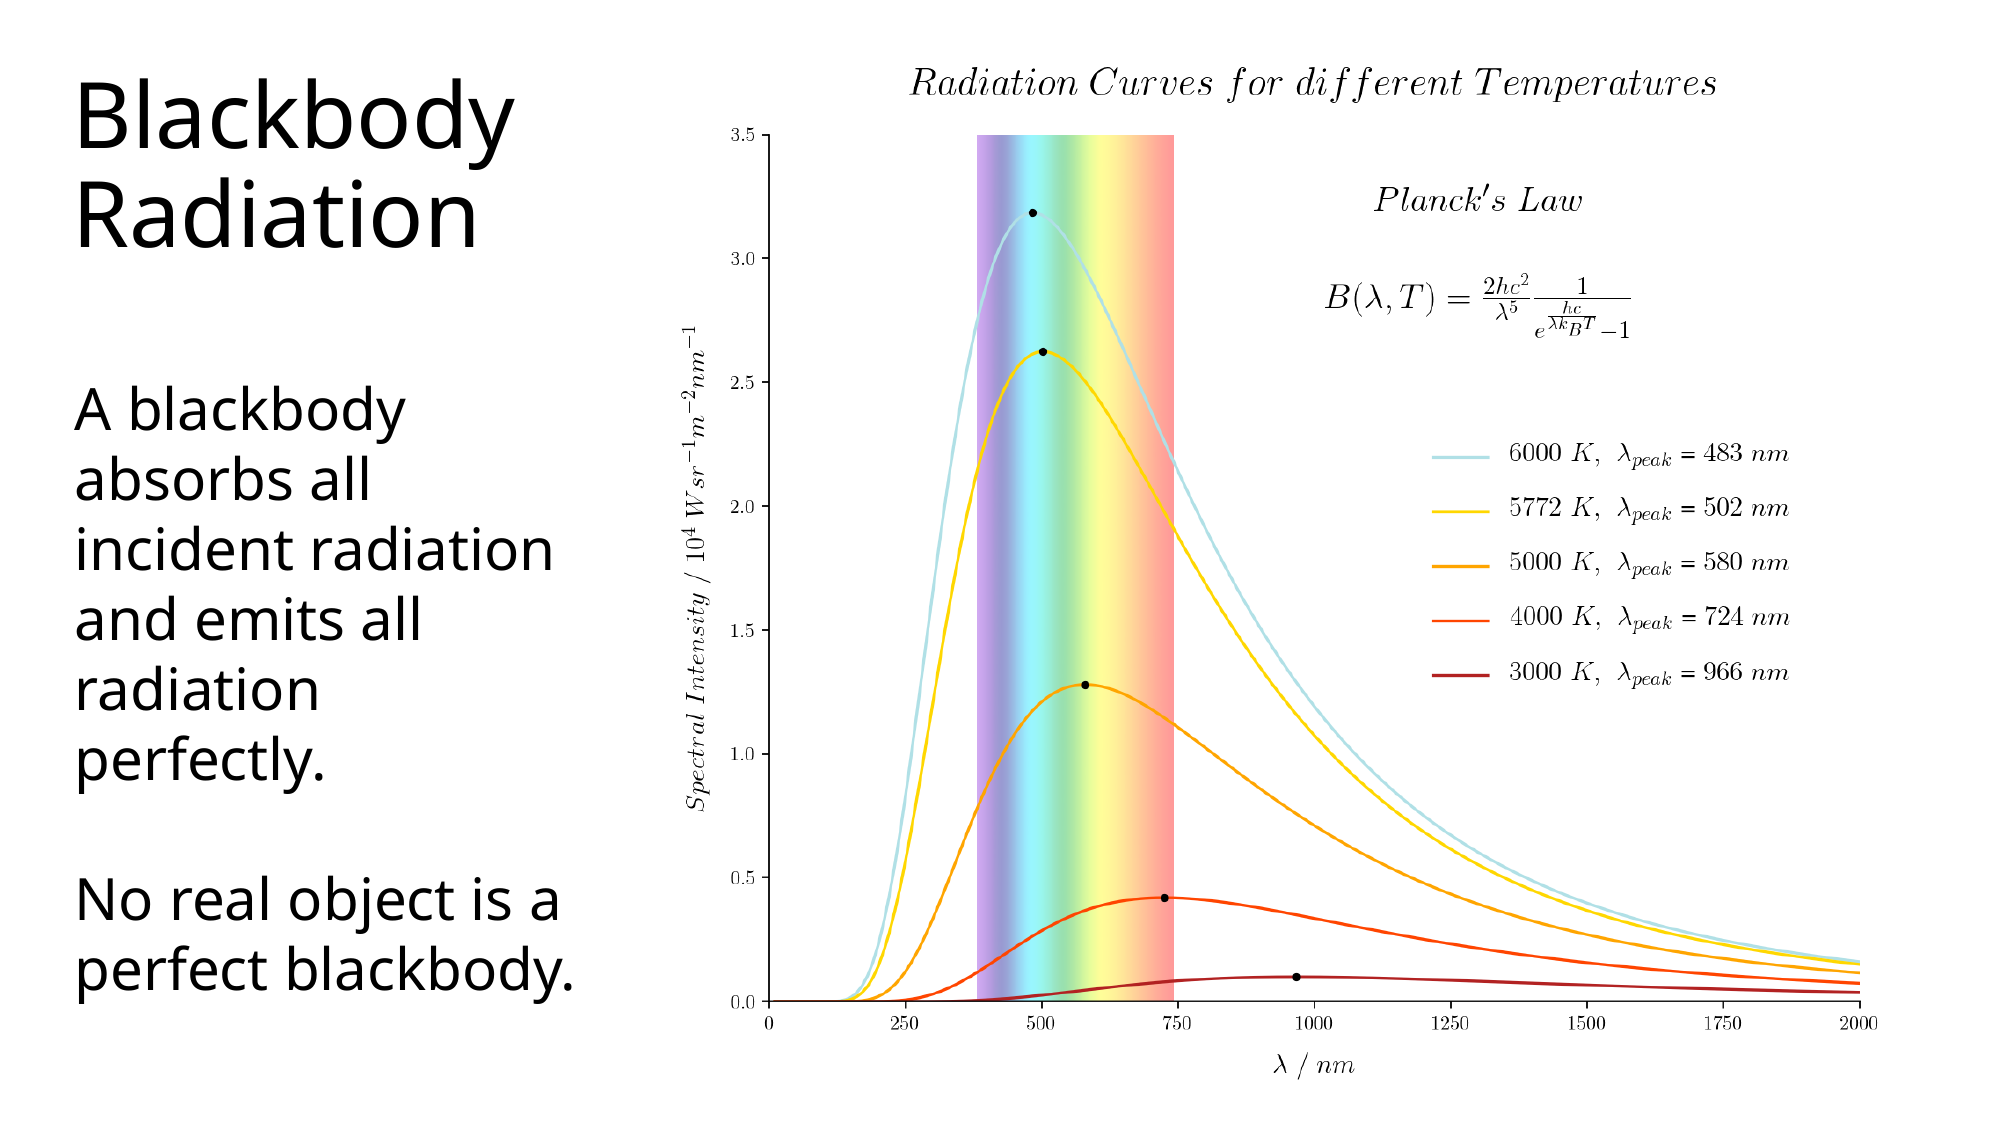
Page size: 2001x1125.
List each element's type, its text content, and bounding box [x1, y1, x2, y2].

text_box A blackbody absorbs all incident radiation and emits all radiation perfectly. No real object is a perfect blackbody. [59, 364, 593, 1010]
title Blackbody Radiation [57, 59, 593, 278]
picture [593, 0, 2000, 1125]
